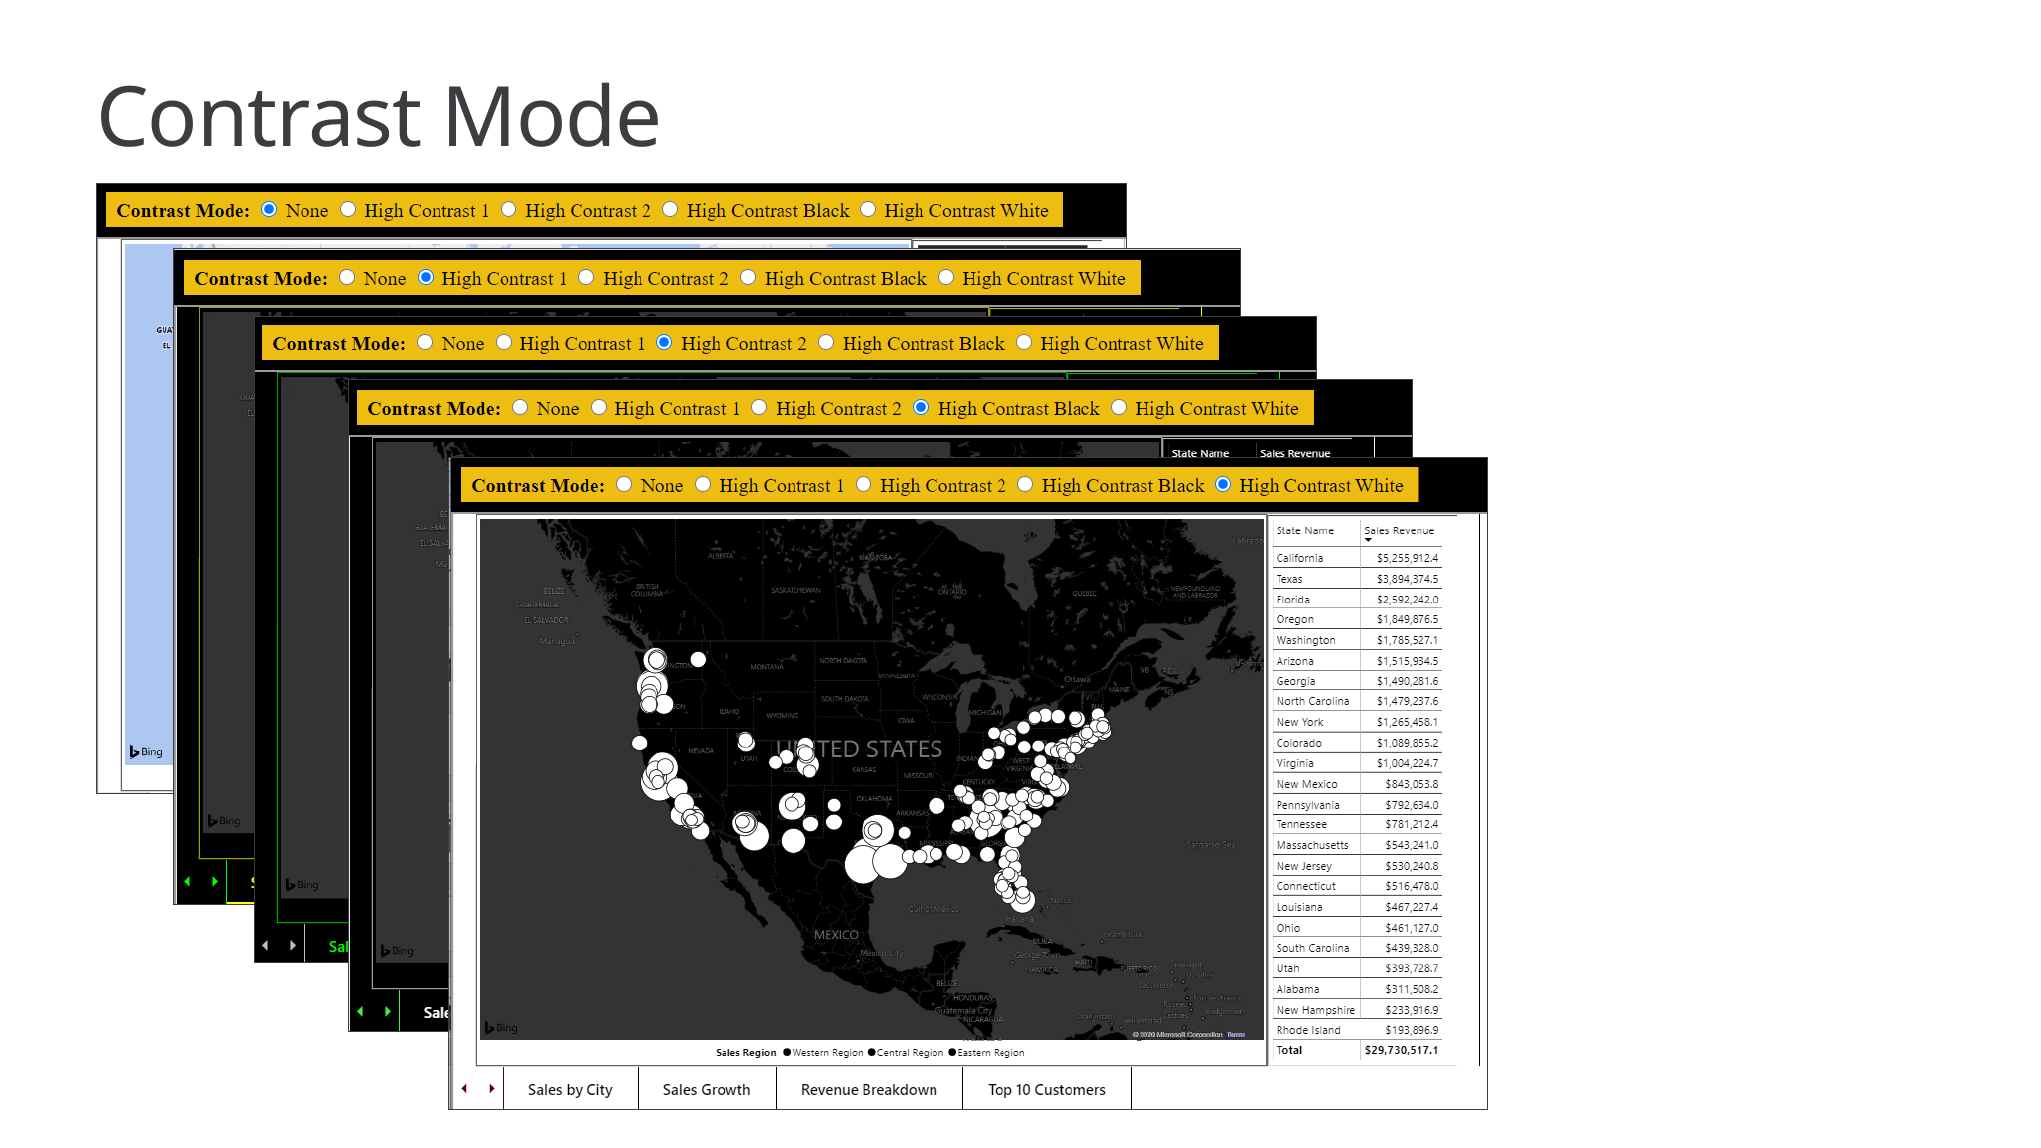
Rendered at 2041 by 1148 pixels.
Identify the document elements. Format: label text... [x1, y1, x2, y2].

picture [96, 182, 1488, 1110]
title Contrast Mode [96, 75, 1941, 166]
